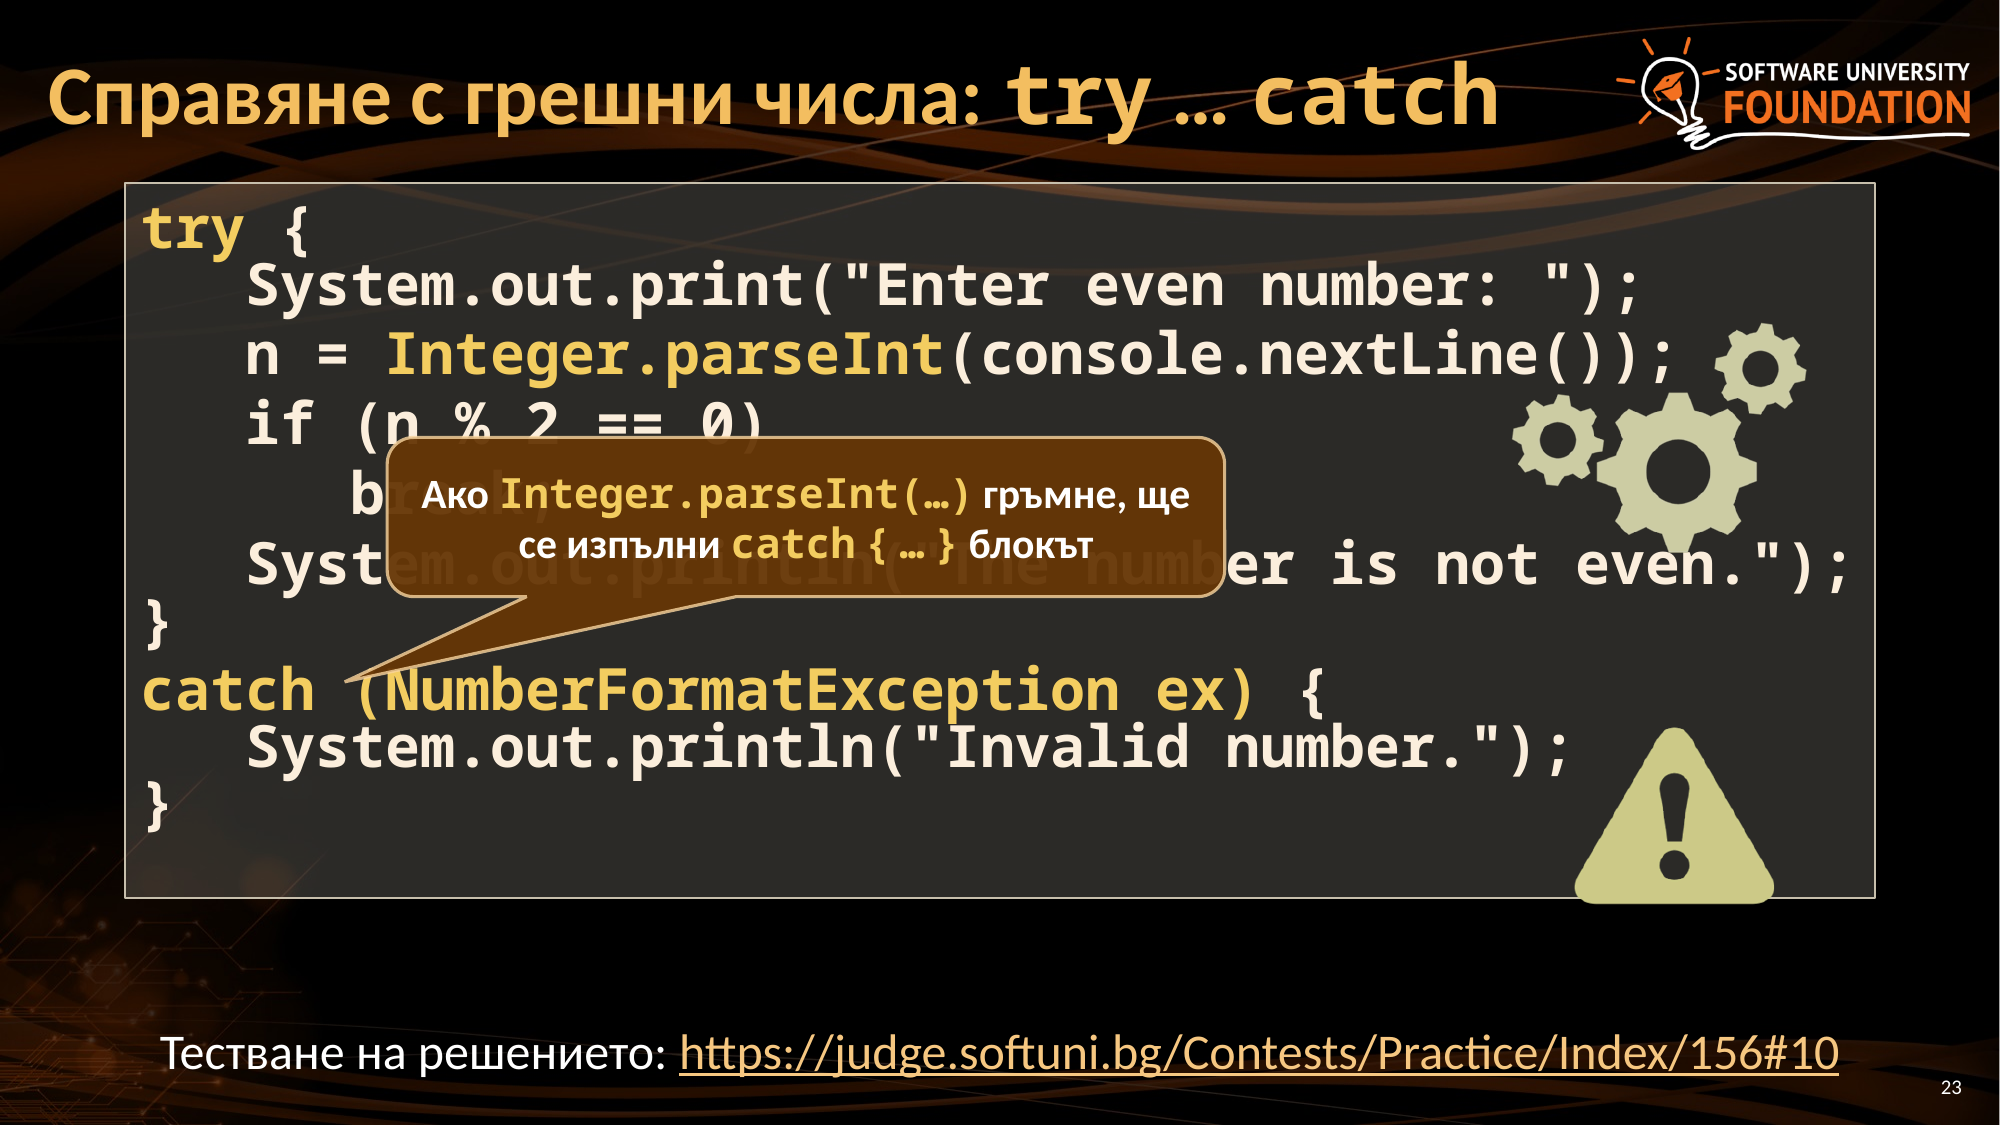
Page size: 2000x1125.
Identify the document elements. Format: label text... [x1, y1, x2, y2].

text_box try { System.out.print("Enter even number: "); n = Integer.parseInt(console.nextLine()); if (n % 2 == 0) break; System.out.println("The number is not even."); } catch (NumberFormatException ex) { System.out.println("Invalid number."); } [125, 183, 1875, 898]
slide_number 23 [1897, 1070, 1968, 1103]
title Справяне с грешни числа: try … catch [30, 6, 1602, 189]
text_box Ако Integer.parseInt(…) гръмне, ще се изпълни catch { … } блокът [344, 436, 1226, 683]
picture [0, 0, 2000, 1125]
text_box Тестване на решението: https://judge.softuni.bg/Contests/Practice/Index/156#10 [124, 1011, 1875, 1087]
